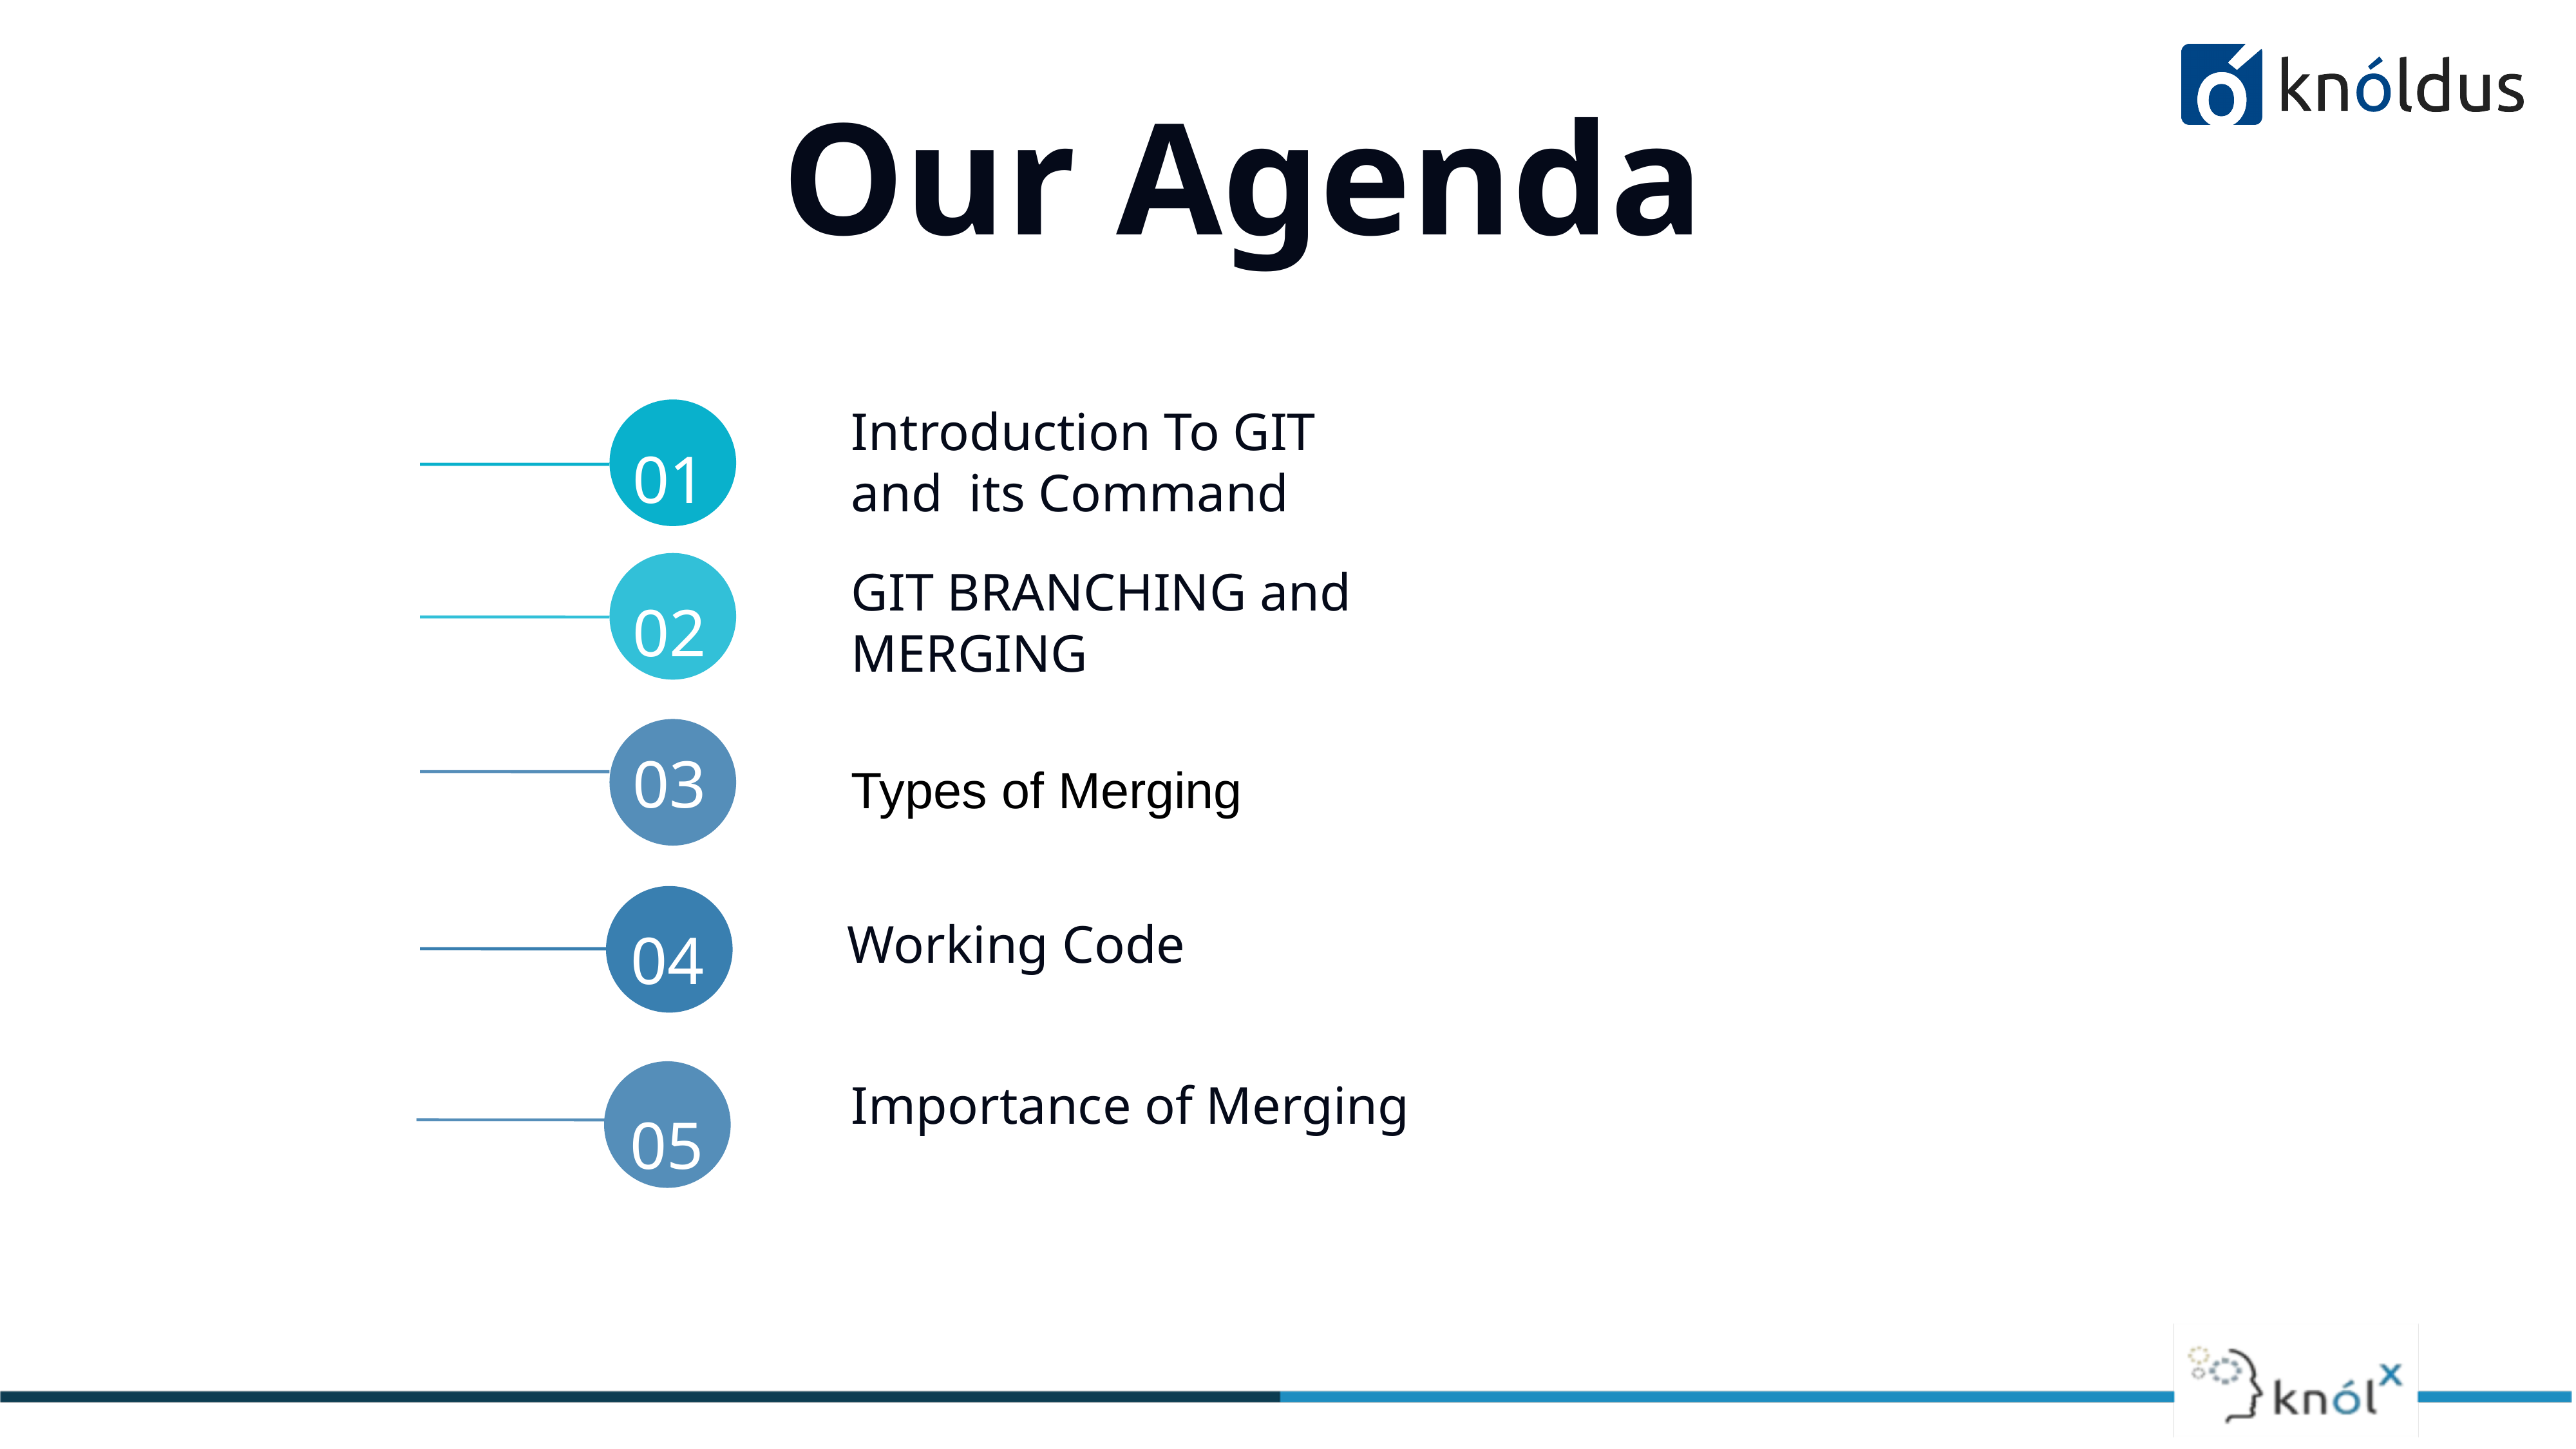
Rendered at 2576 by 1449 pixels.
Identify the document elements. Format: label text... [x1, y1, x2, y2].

text_box [643, 1183, 692, 1188]
text_box Types of Merging [851, 757, 1459, 820]
text_box Importance of Merging [851, 1072, 1459, 1135]
text_box 02 [620, 576, 719, 652]
text_box [621, 553, 737, 680]
text_box [609, 428, 620, 497]
text_box Working Code [847, 912, 1373, 974]
text_box [639, 719, 706, 728]
text_box [623, 739, 737, 846]
text_box [625, 886, 714, 904]
text_box 04 [618, 904, 717, 998]
text_box [605, 913, 618, 986]
text_box [623, 399, 737, 526]
text_box 05 [618, 1088, 717, 1183]
picture [0, 1323, 2572, 1437]
text_box 03 [620, 728, 719, 822]
text_box [609, 582, 620, 650]
picture [2181, 44, 2524, 125]
text_box GIT BRANCHING and MERGING [851, 560, 1377, 697]
text_box 01 [620, 423, 719, 502]
text_box [629, 998, 710, 1013]
text_box [609, 748, 620, 817]
text_box [717, 908, 733, 990]
text_box Our Agenda [716, 80, 1768, 270]
text_box [604, 1061, 731, 1164]
text_box Introduction To GIT and its Command [851, 399, 1419, 543]
